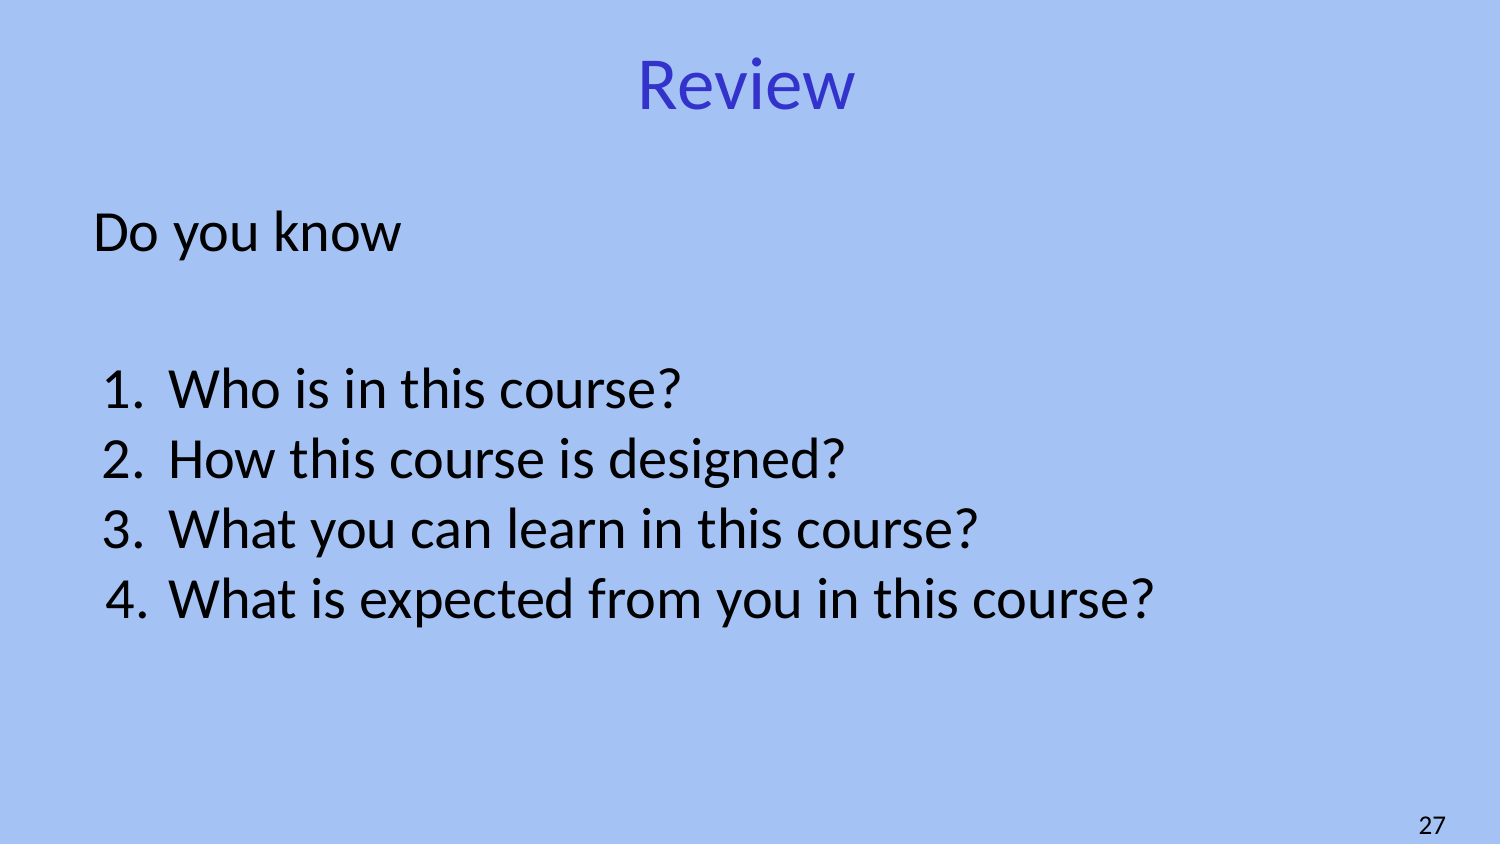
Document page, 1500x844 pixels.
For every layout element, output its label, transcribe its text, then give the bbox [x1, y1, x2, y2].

list Do you know Who is in this course? How this course is designed? What you can learn in this course? What is expected from you in this course? [87, 187, 1426, 844]
title Review [112, 0, 1388, 160]
slide_number ‹#› [1372, 802, 1492, 827]
